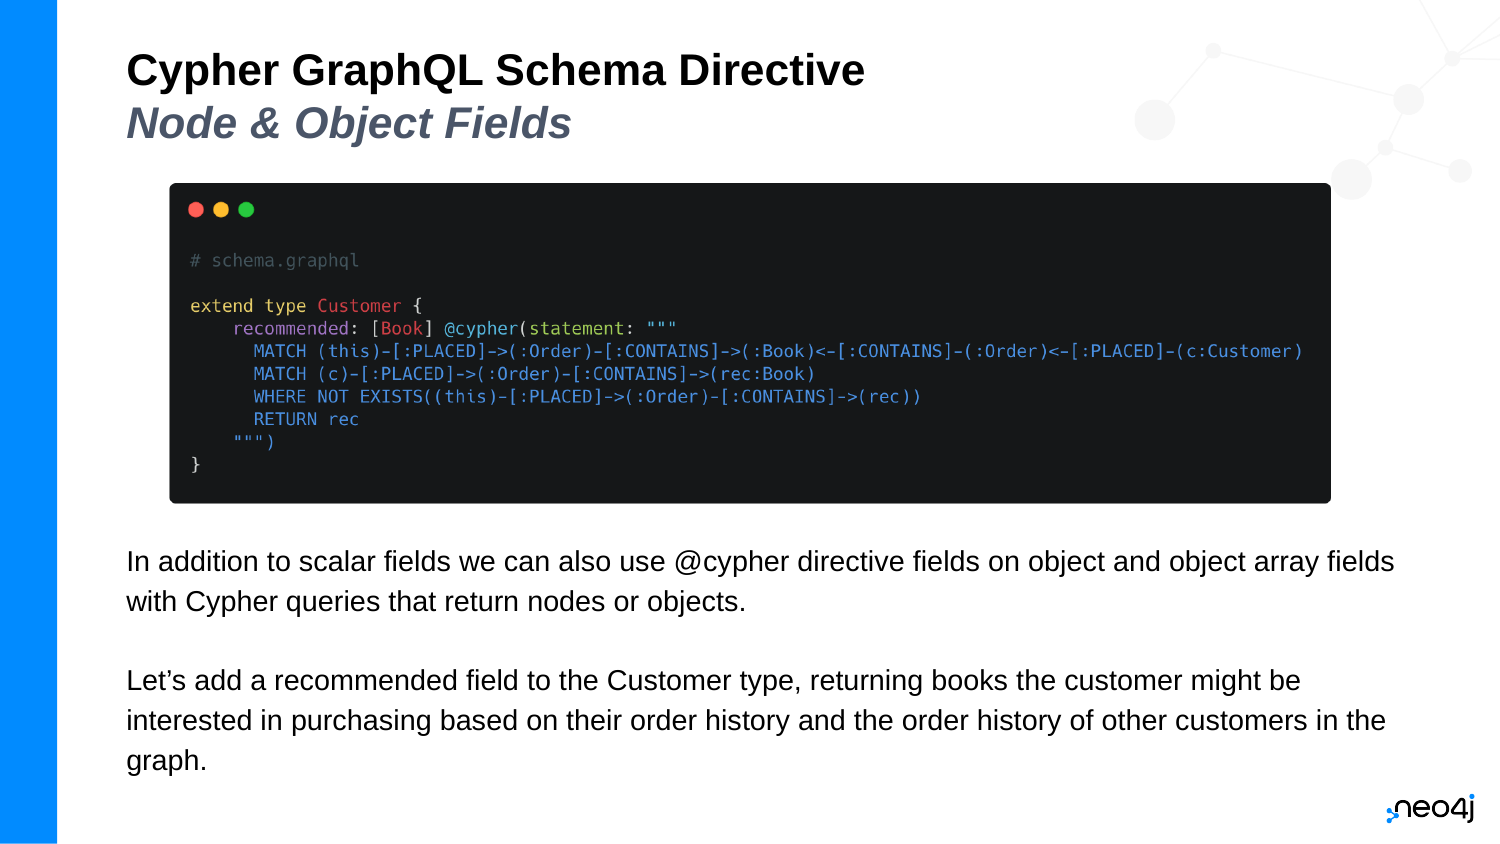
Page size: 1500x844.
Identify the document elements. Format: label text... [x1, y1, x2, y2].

list In addition to scalar fields we can also use @cypher directive fields on object and object array fields with Cypher queries that return nodes or objects. Let’s add a recommended field to the Customer type, returning books the customer might be interested in purchasing based on their order history and the order history of other customers in the graph. [111, 522, 1446, 794]
picture [1385, 791, 1476, 826]
title Cypher GraphQL Schema Directive Node & Object Fields [111, 26, 1432, 164]
picture [160, 0, 1500, 513]
